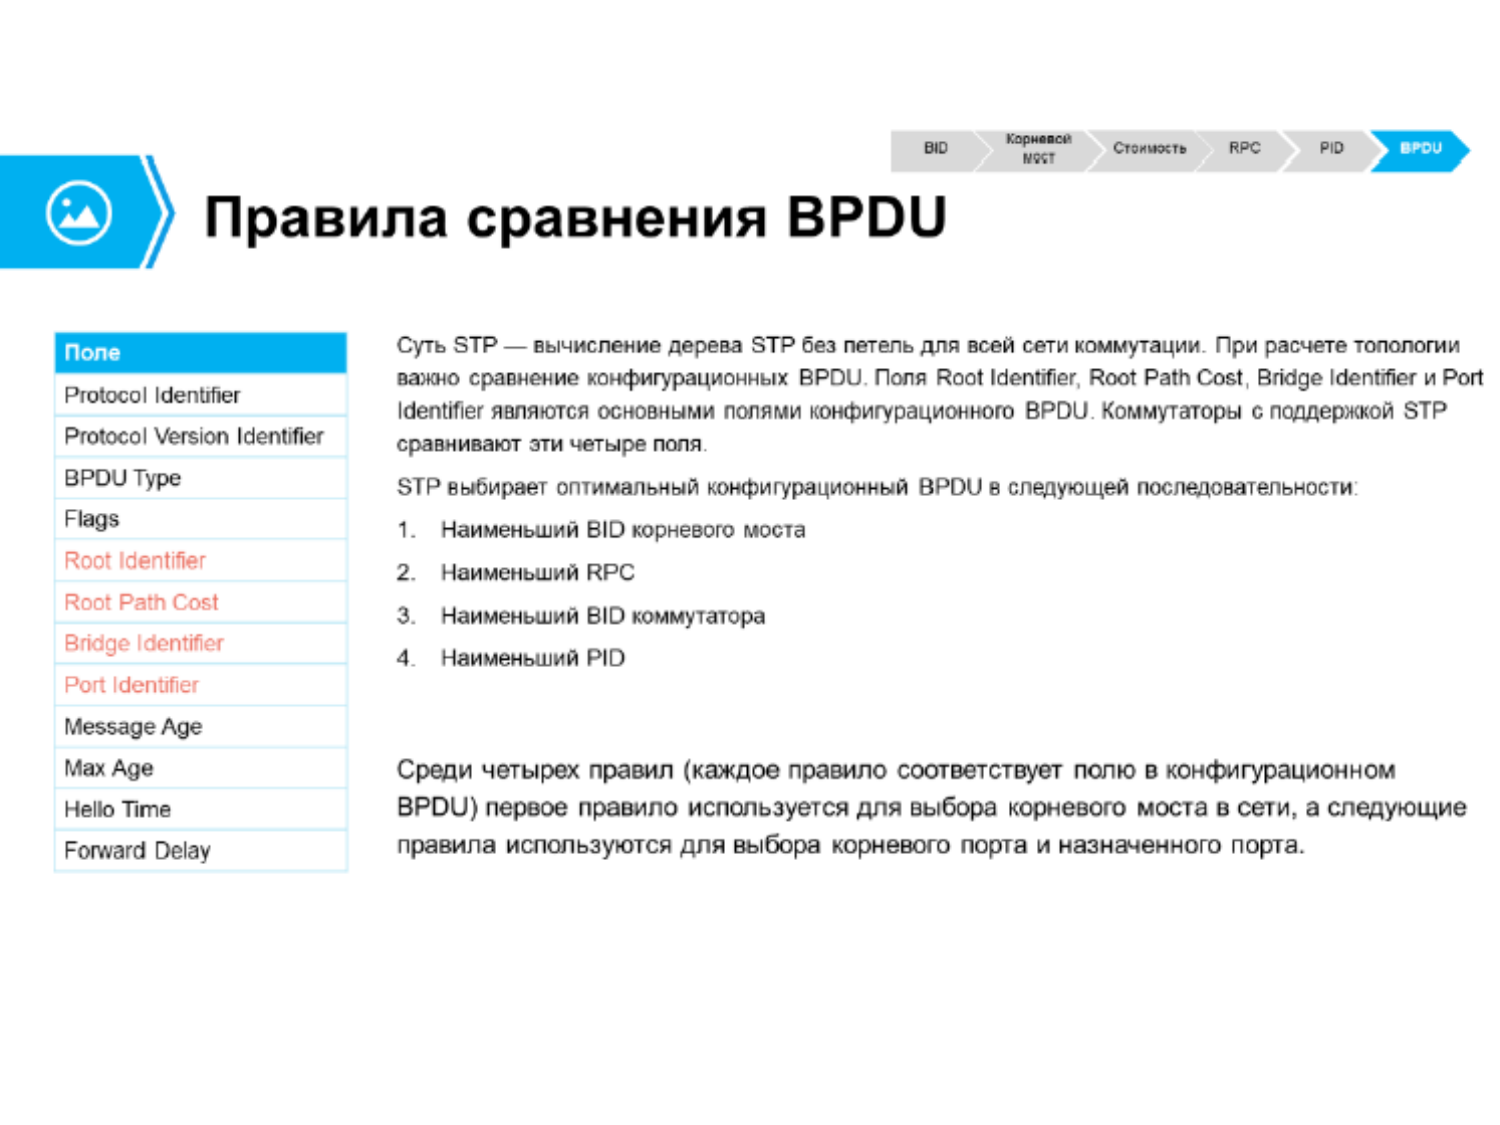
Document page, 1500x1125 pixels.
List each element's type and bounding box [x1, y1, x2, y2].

list [0, 124, 1500, 890]
